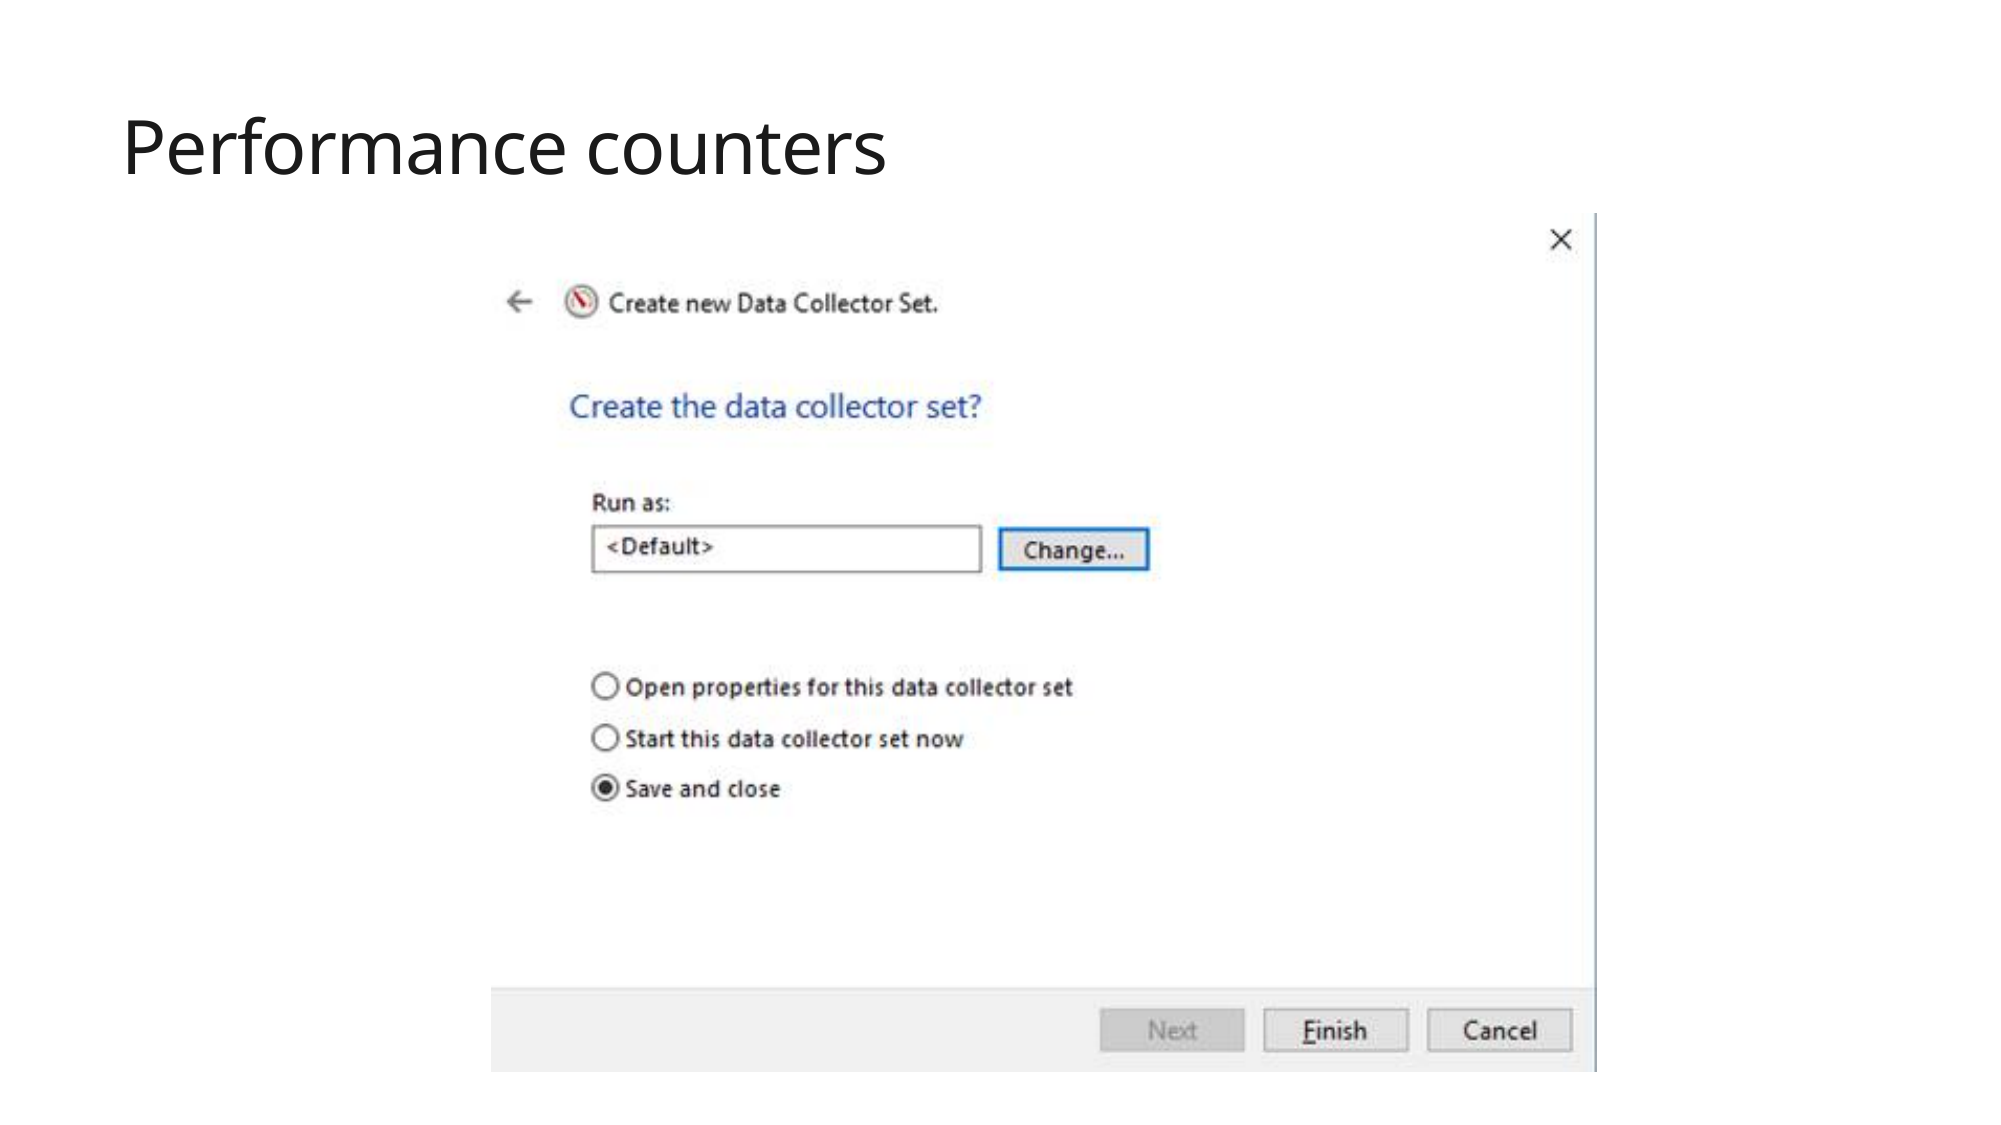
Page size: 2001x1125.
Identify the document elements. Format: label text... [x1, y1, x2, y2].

text_box Performance counters [121, 99, 1929, 190]
picture [490, 212, 1597, 1072]
